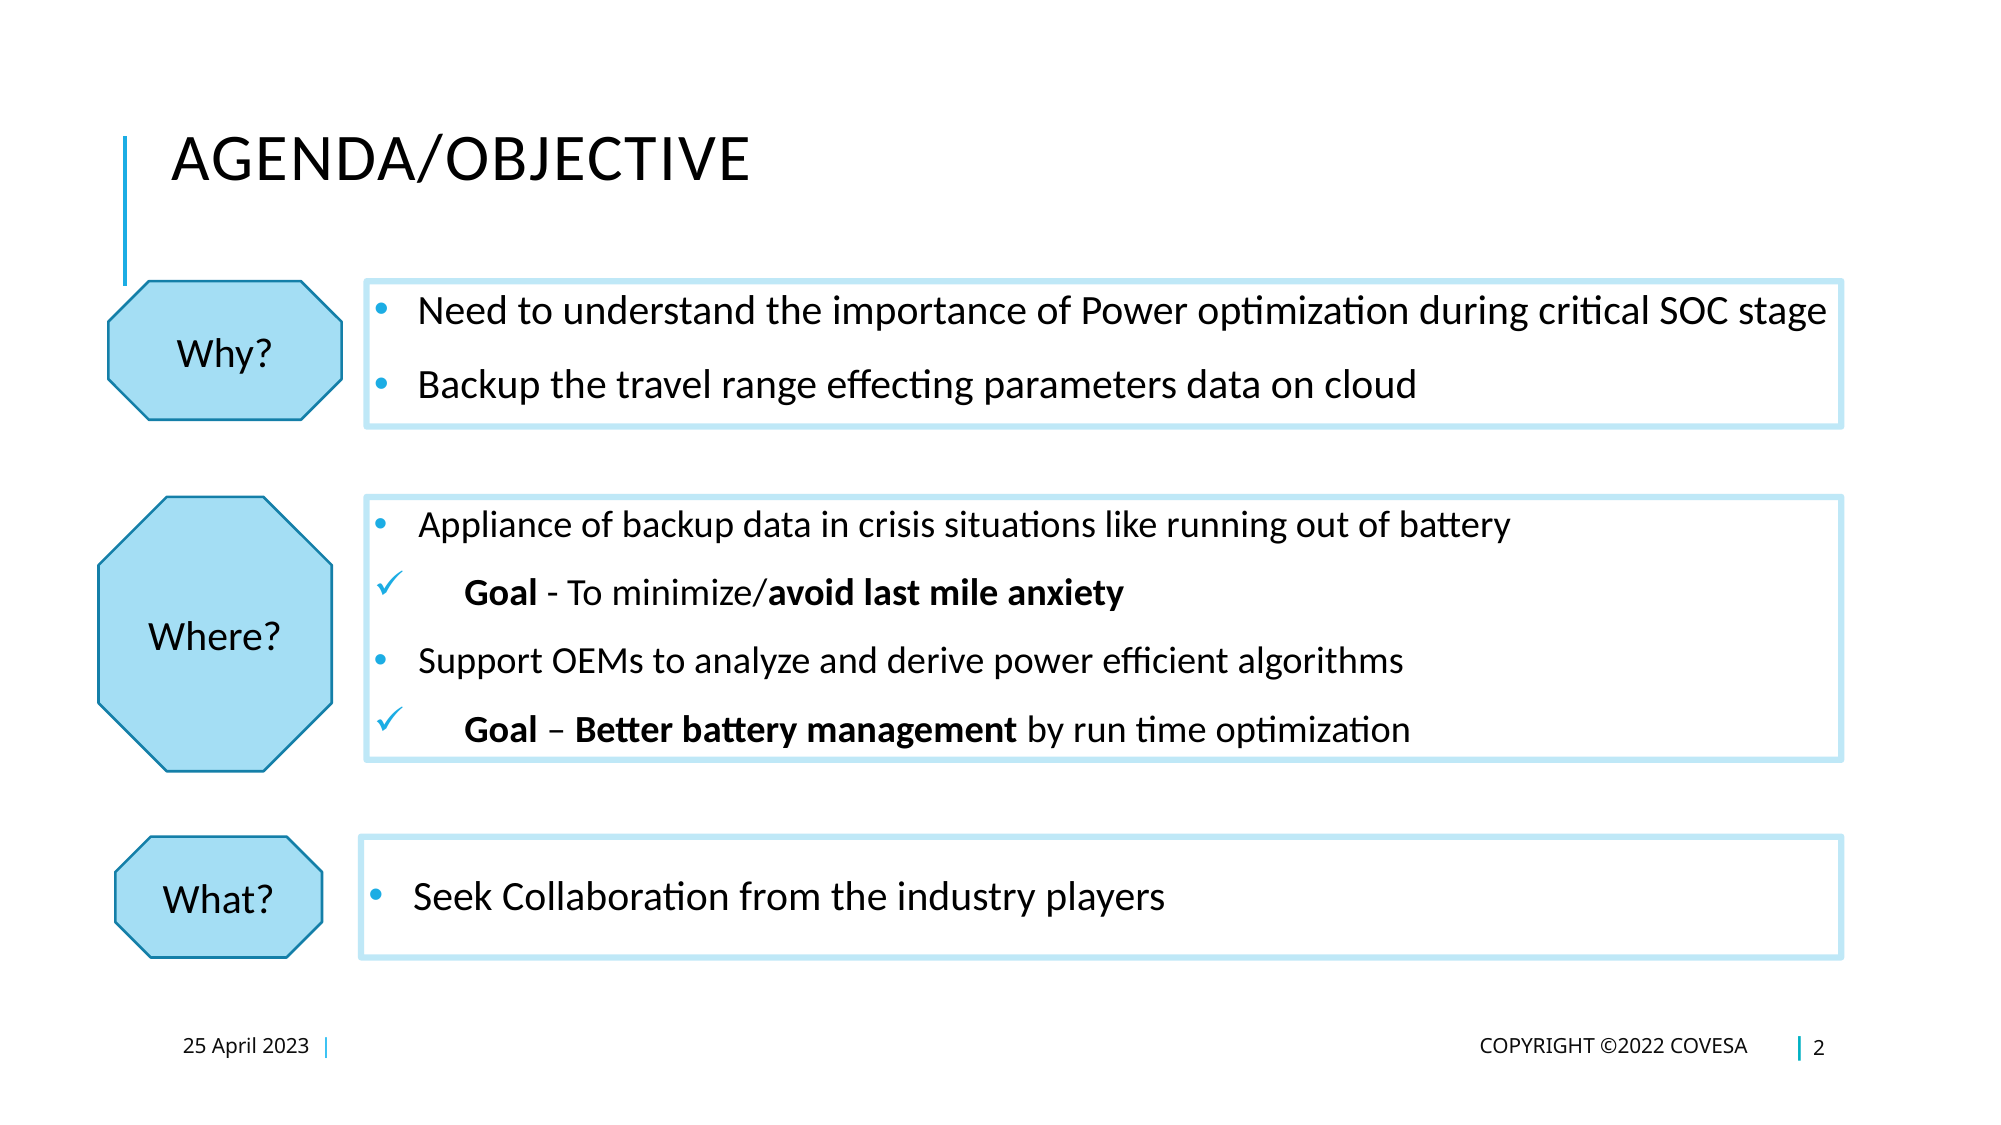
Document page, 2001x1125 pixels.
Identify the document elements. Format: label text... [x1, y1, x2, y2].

slide_number | 2 [1777, 1022, 1938, 1068]
text_box What? [114, 835, 324, 959]
text_box Where? [97, 495, 334, 773]
footer Copyright ©2022 COVESA [794, 1022, 1763, 1068]
list Need to understand the importance of Power optimization during critical SOC stage Backup the travel range effecting parameters data on cloud [366, 281, 1842, 427]
title AGENDA/OBJECTIVE [156, 91, 1751, 239]
text_box Why? [107, 279, 343, 422]
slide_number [168, 1022, 522, 1068]
text_box Appliance of backup data in crisis situations like running out of battery Goal - To minimize/avoid last mile anxiety Support OEMs to analyze and derive power efficient algorithms Goal – Better battery management by run time optimization [366, 496, 1842, 760]
text_box Seek Collaboration from the industry players [361, 836, 1842, 958]
